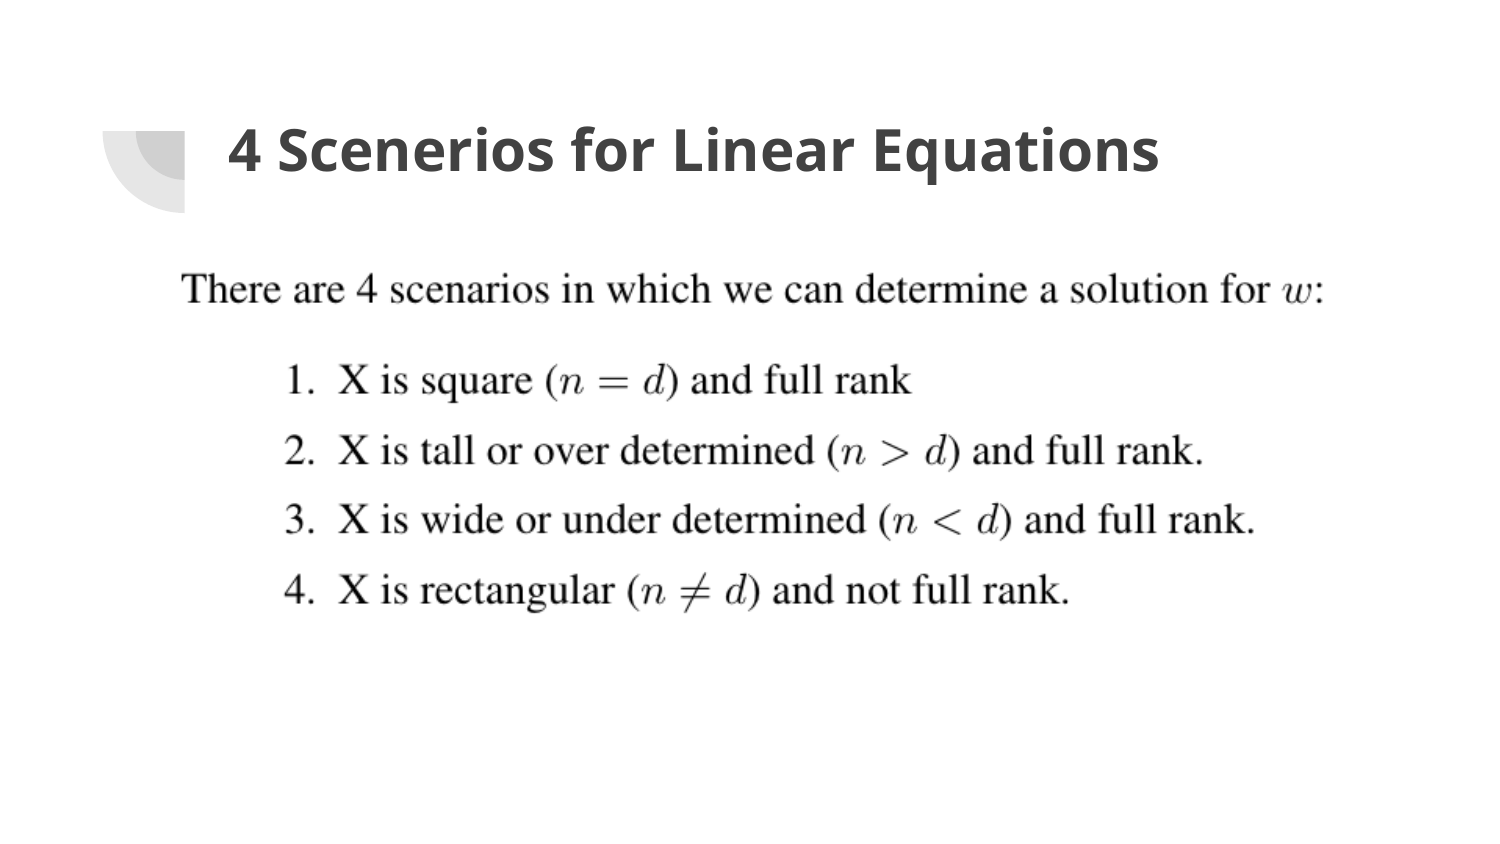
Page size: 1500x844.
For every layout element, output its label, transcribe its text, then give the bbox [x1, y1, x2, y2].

picture [160, 245, 1368, 643]
title 4 Scenerios for Linear Equations [213, 98, 1368, 245]
